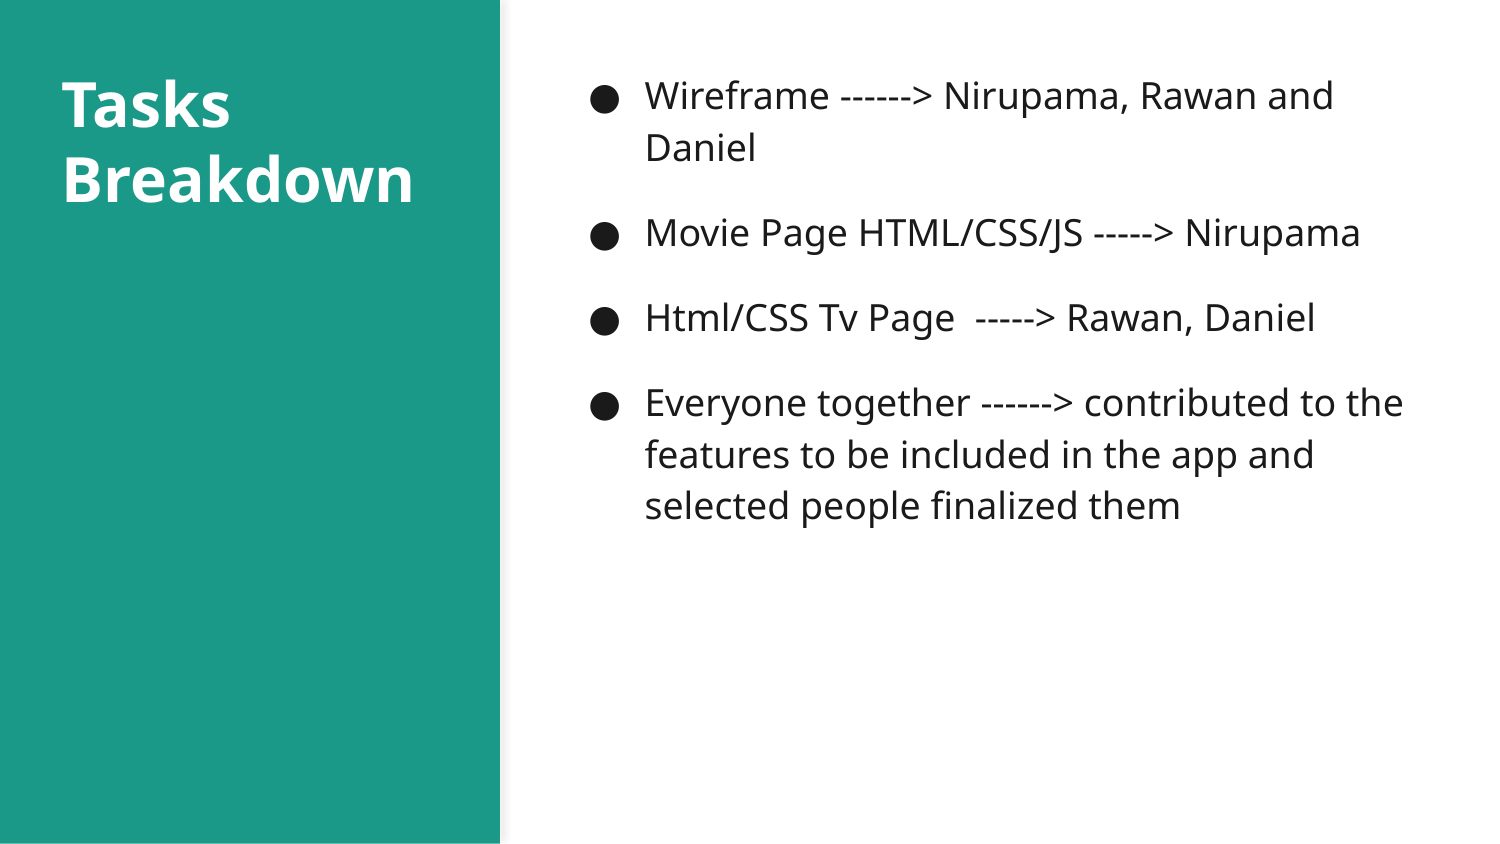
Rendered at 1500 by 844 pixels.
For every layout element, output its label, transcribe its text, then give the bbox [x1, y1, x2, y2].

list Wireframe ------> Nirupama, Rawan and Daniel Movie Page HTML/CSS/JS -----> Nirupama Html/CSS Tv Page -----> Rawan, Daniel Everyone together ------> contributed to the features to be included in the app and selected people finalized them [554, 50, 1449, 751]
title Tasks Breakdown [46, 50, 454, 751]
